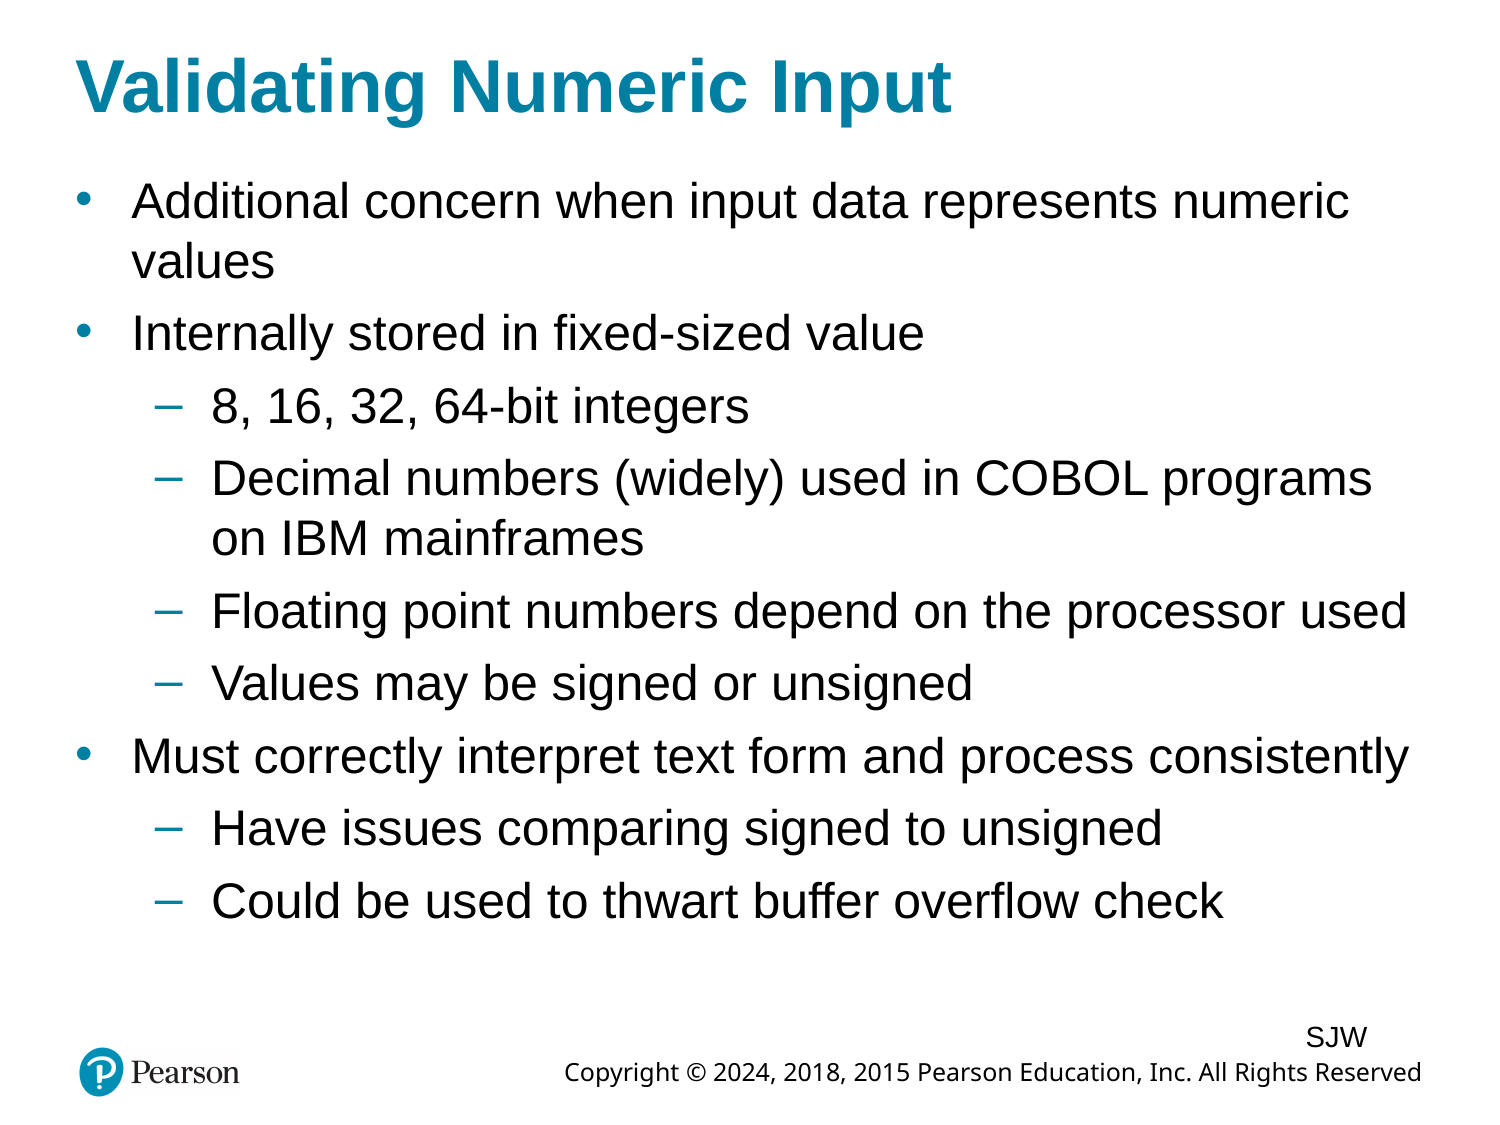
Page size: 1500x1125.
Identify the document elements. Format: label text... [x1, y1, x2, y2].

picture [78, 1046, 241, 1098]
text_box SJW [1290, 1011, 1383, 1061]
list Additional concern when input data represents numeric values Internally stored in fixed-sized value 8, 16, 32, 64-bit integers Decimal numbers (widely) used in COBOL programs on IBM mainframes Floating point numbers depend on the processor used Values may be signed or unsigned Must correctly interpret text form and process consistently Have issues comparing signed to unsigned Could be used to thwart buffer overflow check [75, 164, 1430, 932]
title Validating Numeric Input [75, 0, 1430, 164]
